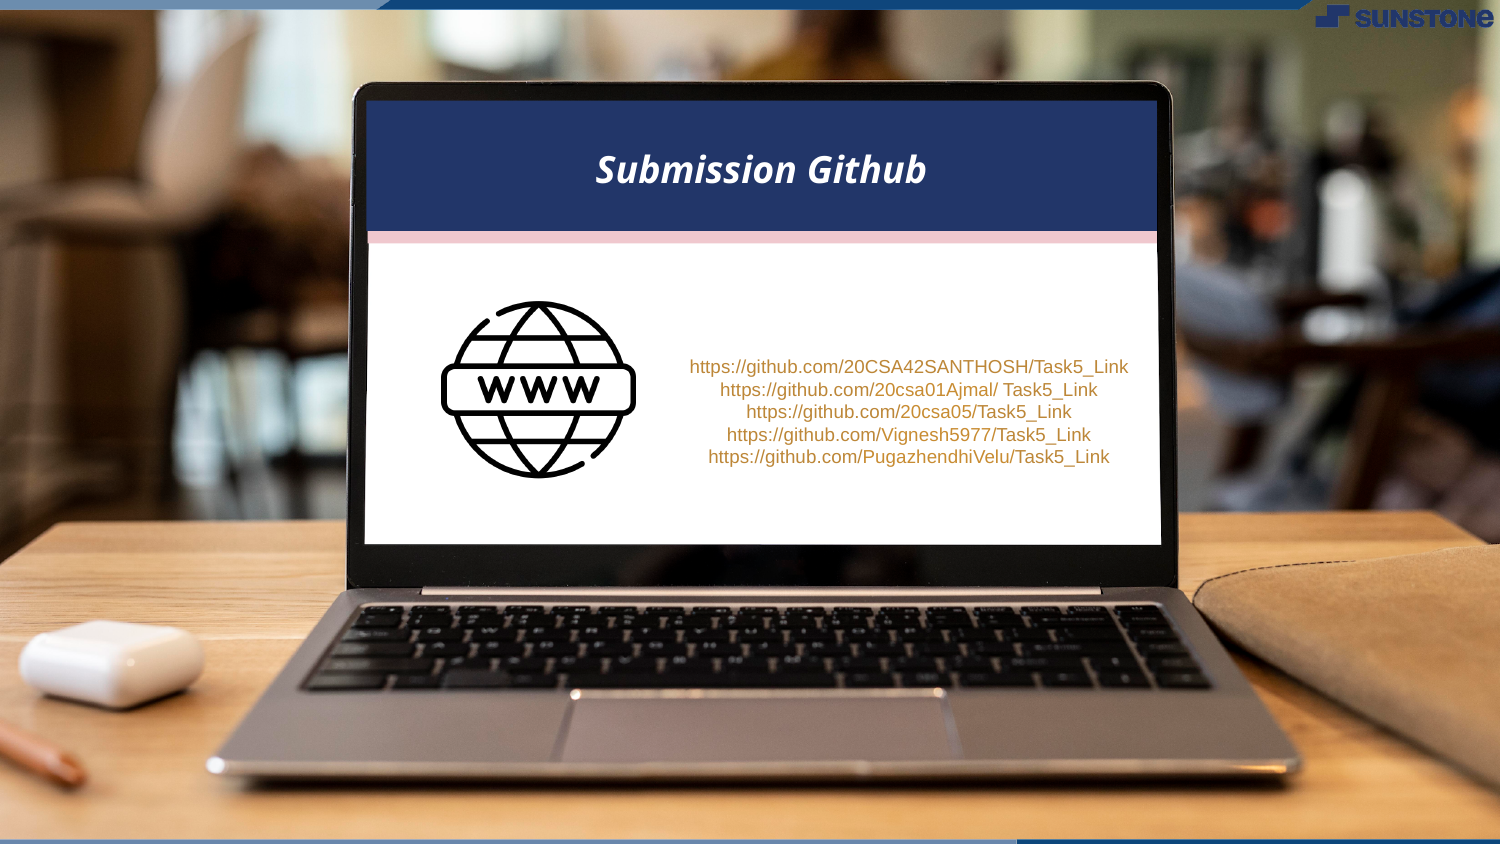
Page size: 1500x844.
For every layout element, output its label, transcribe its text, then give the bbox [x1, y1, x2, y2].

list https://github.com/20CSA42SANTHOSH/Task5_Link https://github.com/20csa01Ajmal/ Task5_Link https://github.com/20csa05/Task5_Link https://github.com/Vignesh5977/Task5_Link https://github.com/PugazhendhiVelu/Task5_Link [640, 166, 1178, 657]
list Submission Github [432, 131, 1091, 206]
picture [0, 0, 1500, 844]
